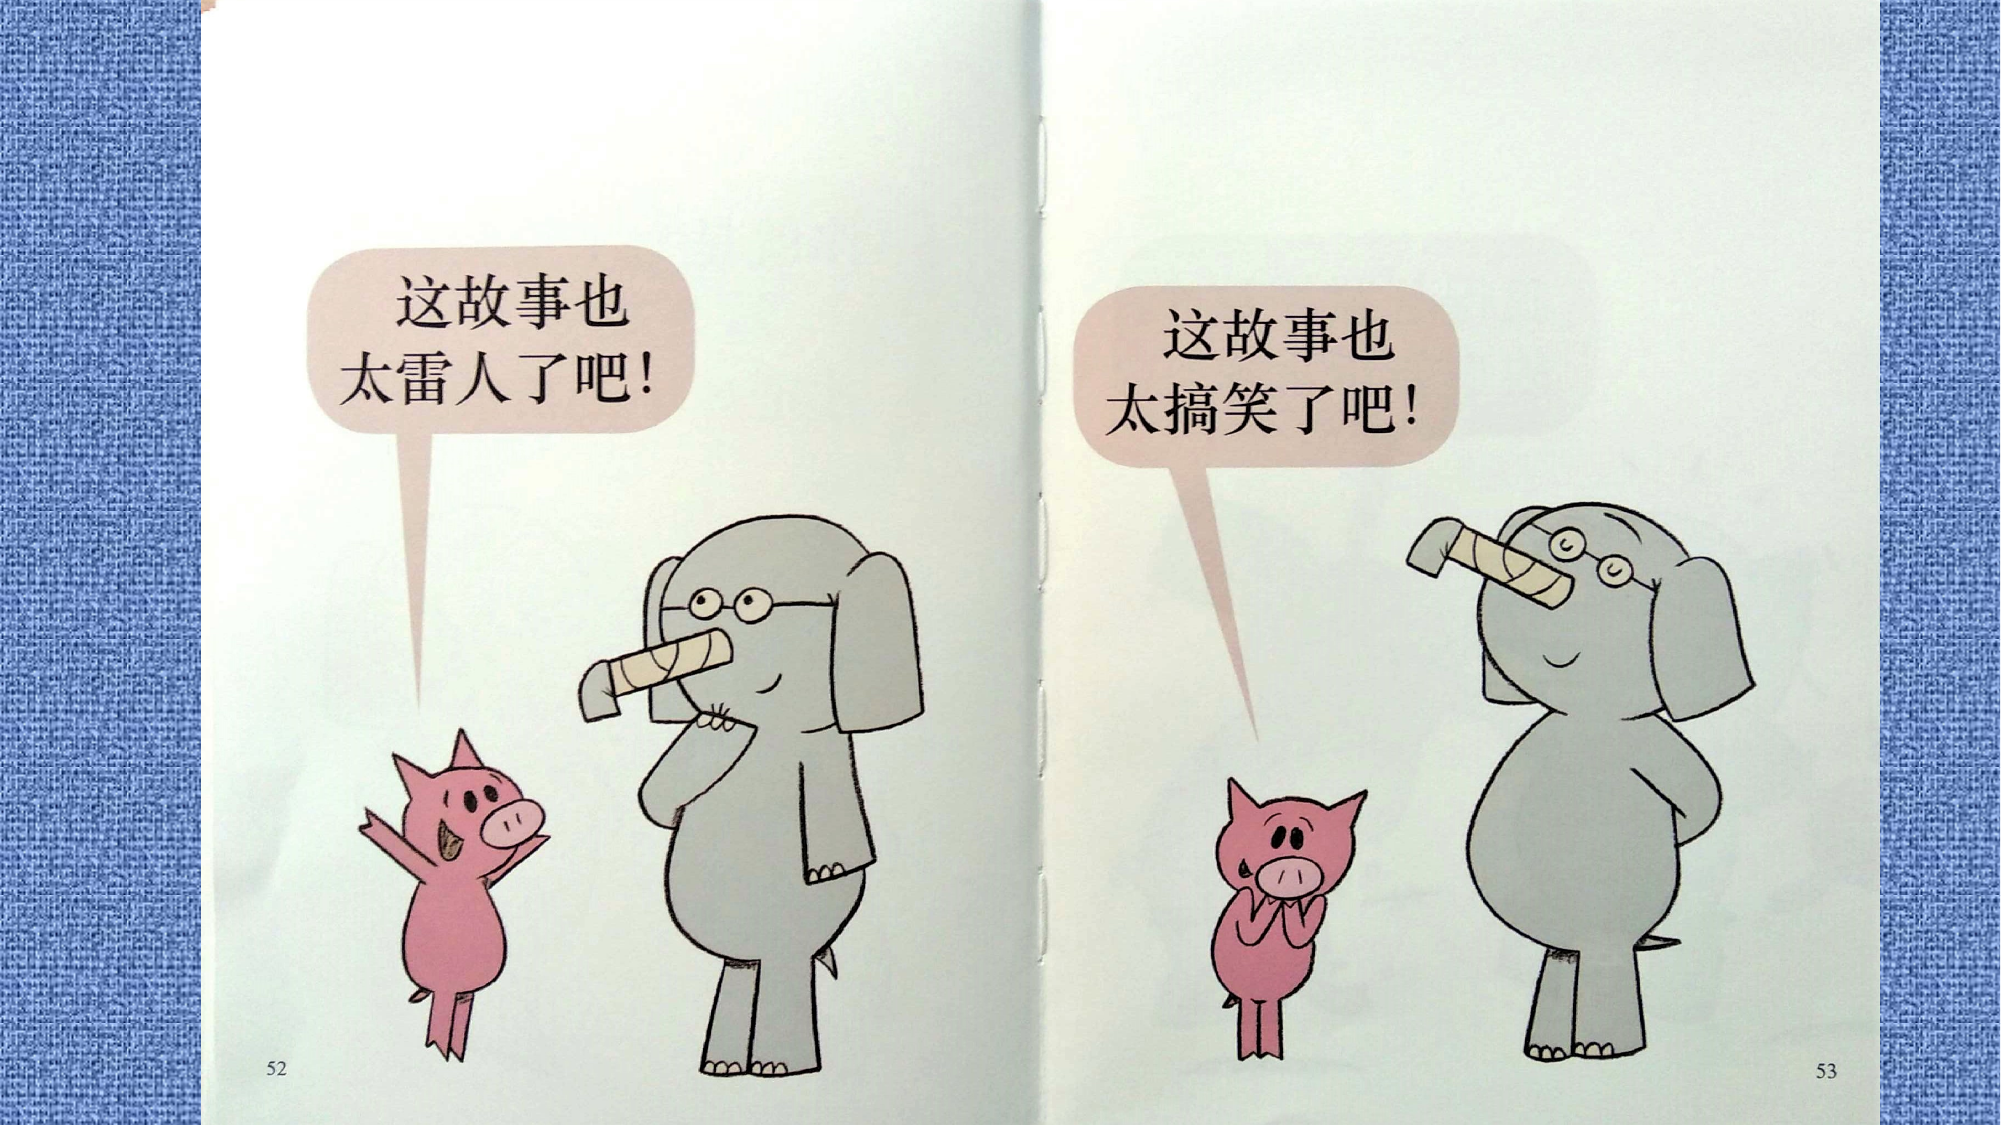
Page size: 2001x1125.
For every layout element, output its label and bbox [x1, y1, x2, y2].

picture [1880, 0, 2001, 1125]
list [201, 0, 1880, 1125]
picture [0, 0, 201, 1125]
